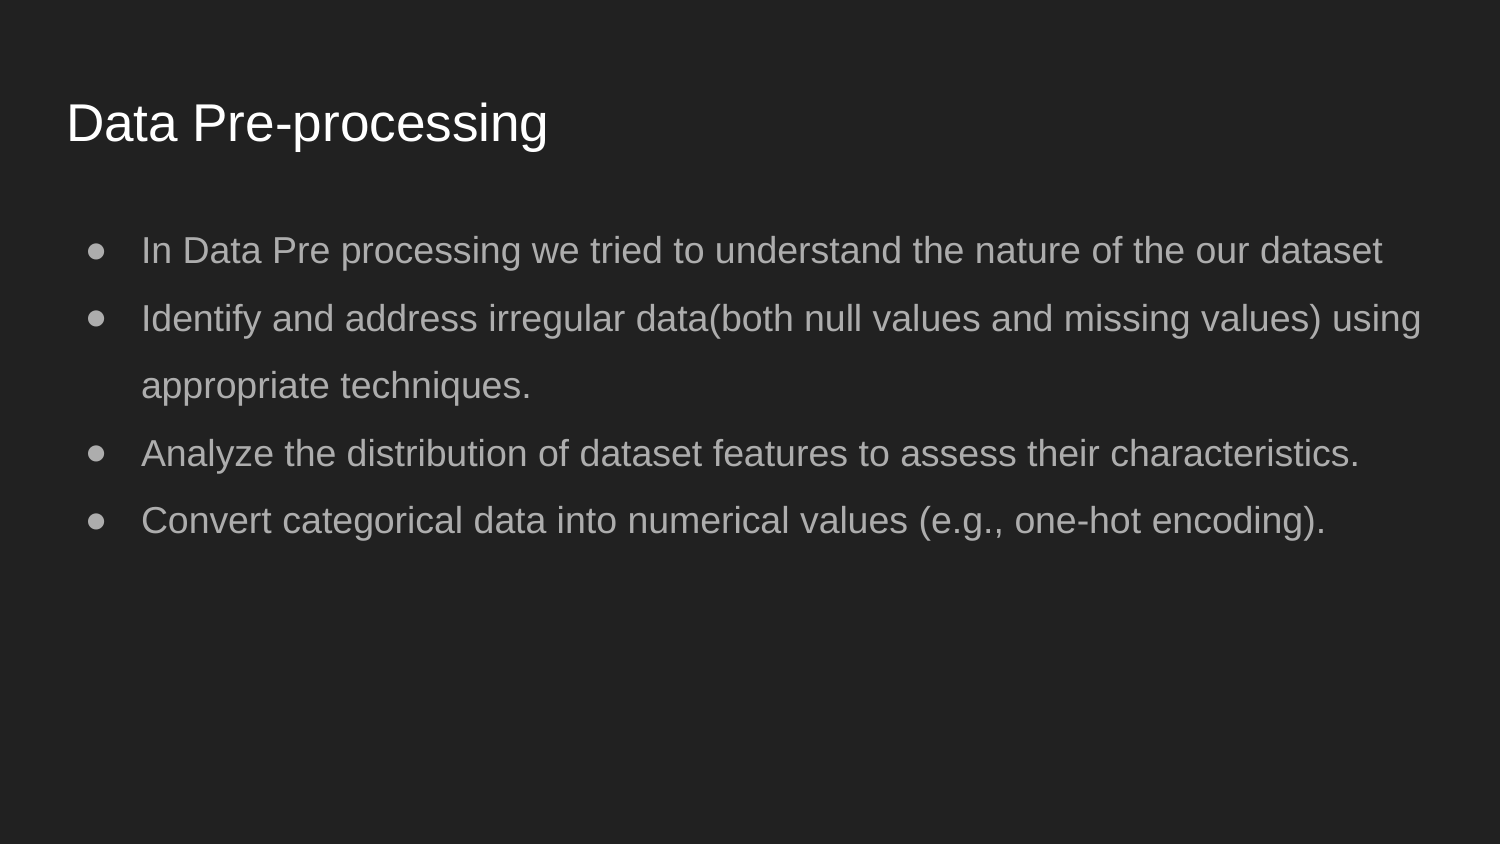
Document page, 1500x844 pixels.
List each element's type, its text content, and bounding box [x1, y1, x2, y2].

list In Data Pre processing we tried to understand the nature of the our dataset Identify and address irregular data(both null values and missing values) using appropriate techniques. Analyze the distribution of dataset features to assess their characteristics. Convert categorical data into numerical values (e.g., one-hot encoding). [51, 189, 1449, 750]
title Data Pre-processing [51, 72, 1449, 167]
